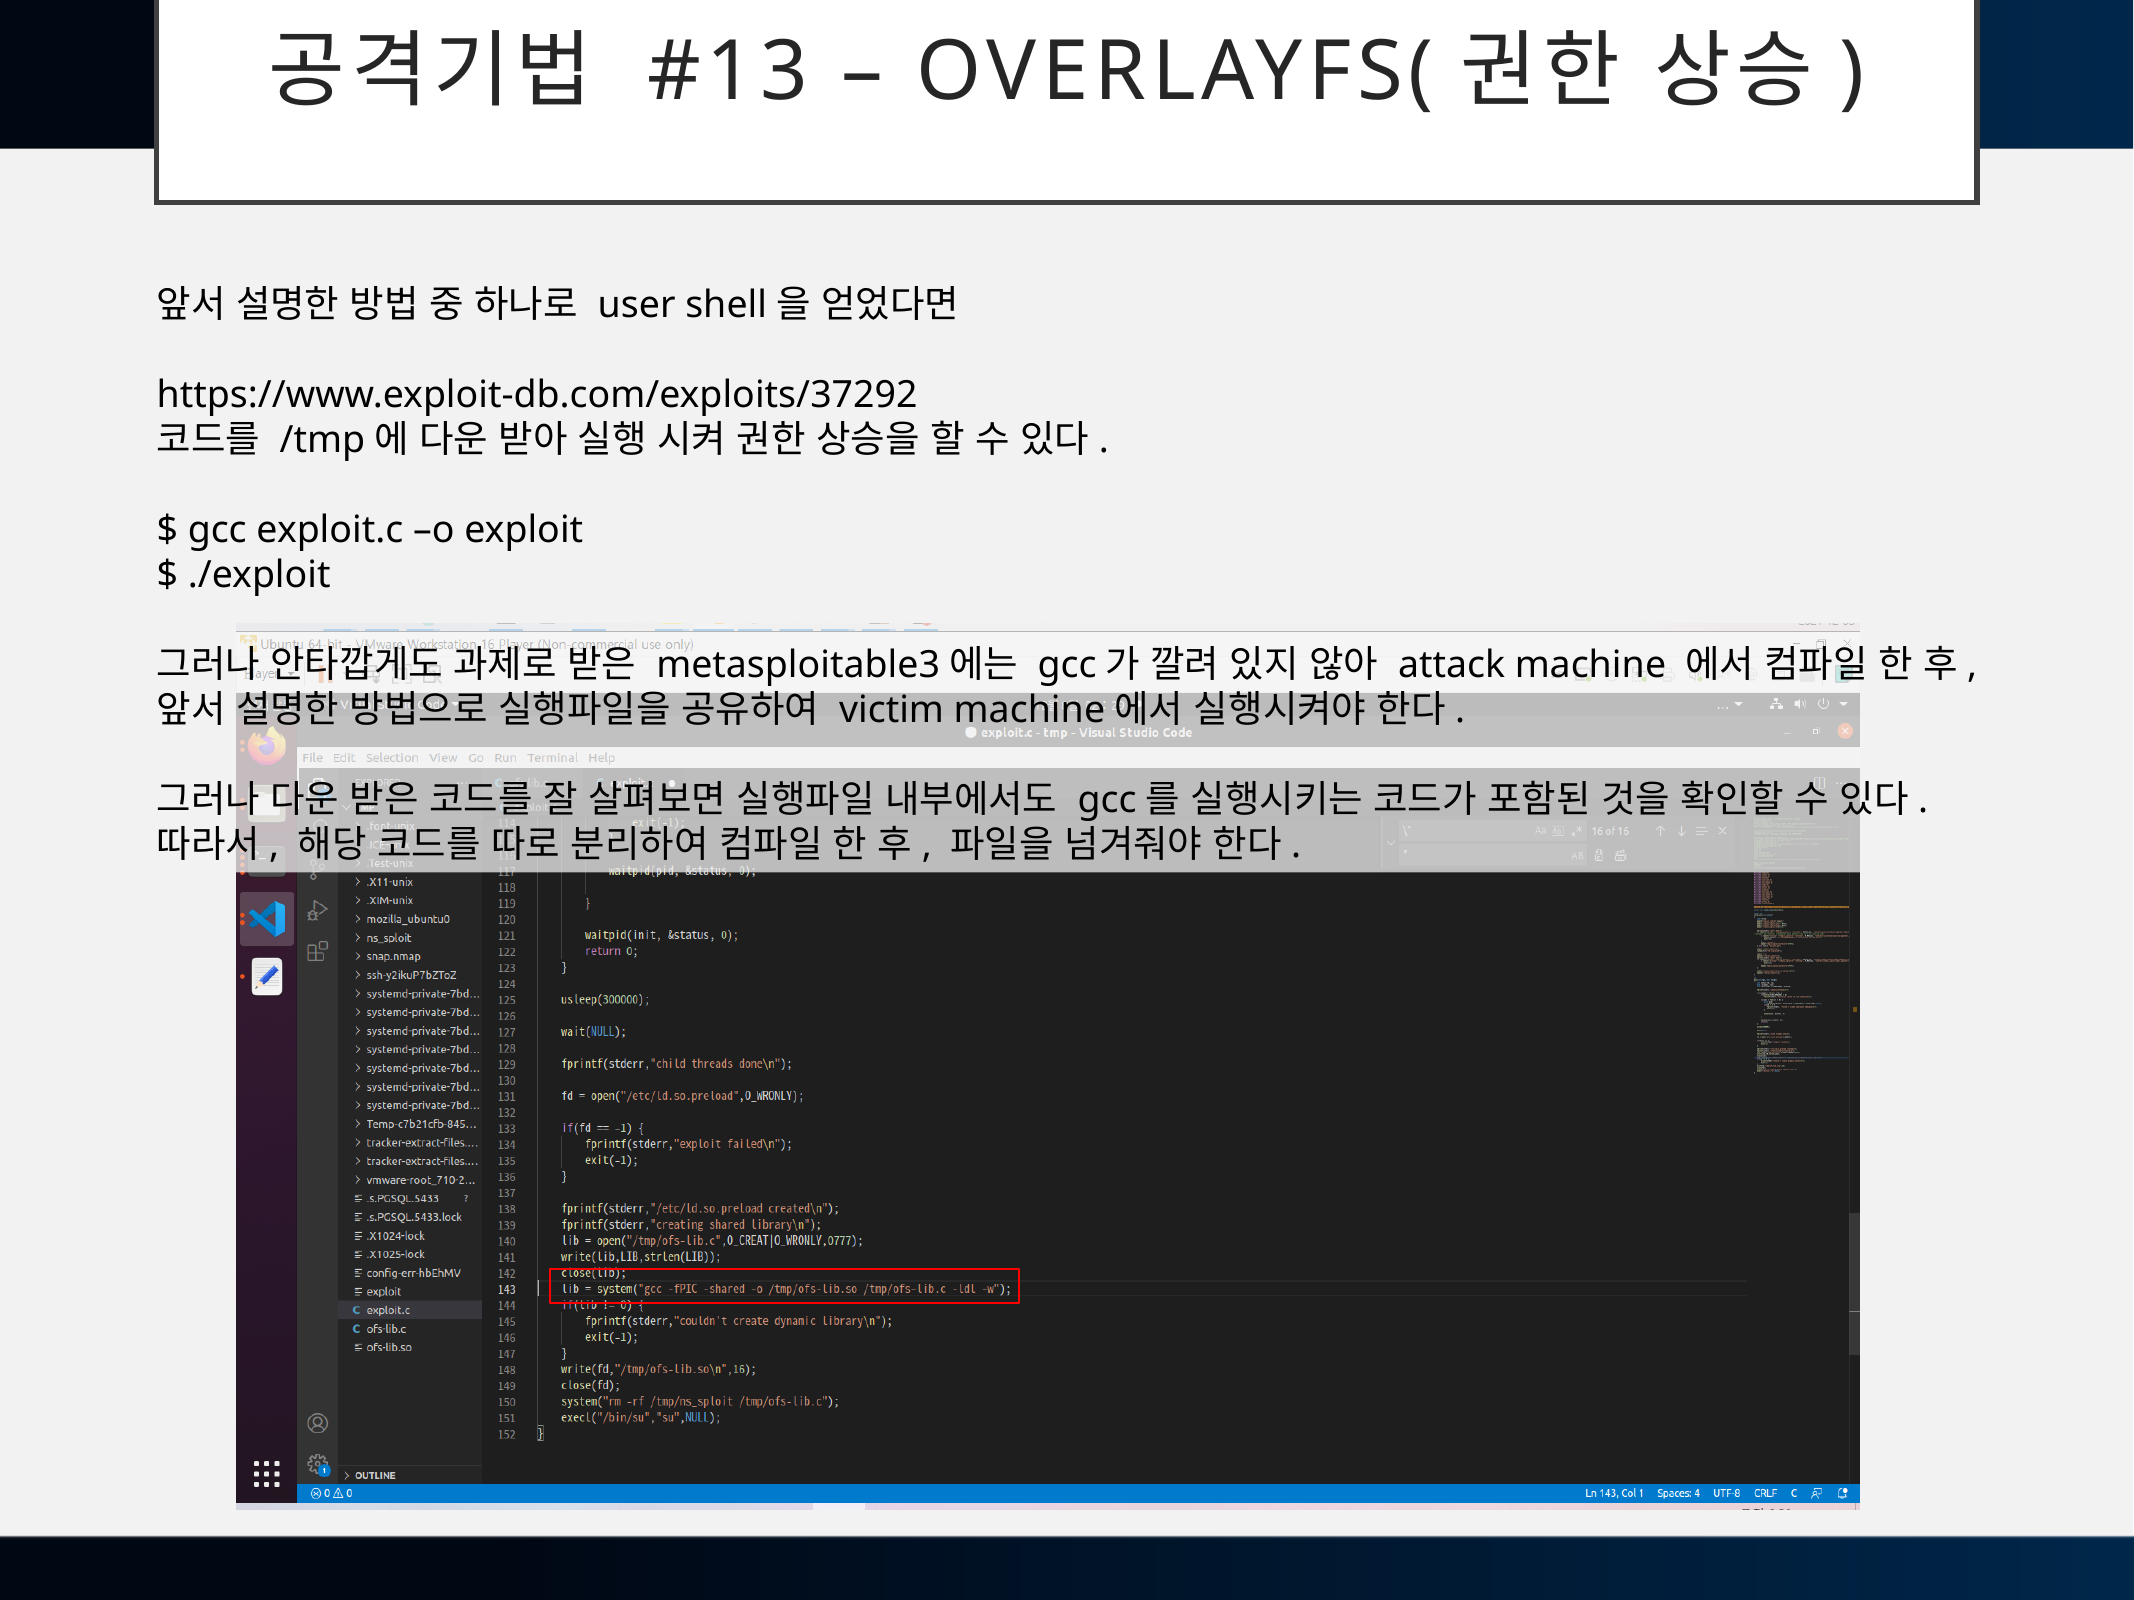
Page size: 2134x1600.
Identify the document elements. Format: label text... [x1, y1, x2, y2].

text_box [1980, 0, 2134, 149]
title 공격기법 #13 – overlayfs(권한 상승) [154, 0, 1980, 205]
text_box [0, 1535, 2134, 1600]
text_box [0, 0, 154, 149]
picture [236, 623, 1860, 1510]
text_box 앞서 설명한 방법 중 하나로 user shell을 얻었다면 https://www.exploit-db.com/exploits/37292 코드를 /tmp에 다운 받아 실행 시켜 권한 상승을 할 수 있다. $ gcc exploit.c –o exploit $ ./exploit 그러나 안타깝게도 과제로 받은 metasploitable3에는 gcc가 깔려 있지 않아 attack machine 에서 컴파일 한 후, 앞서 설명한 방법으로 실행파일을 공유하여 victim machine에서 실행시켜야 한다. 그러나 다운 받은 코드를 잘 살펴보면 실행파일 내부에서도 gcc를 실행시키는 코드가 포함된 것을 확인할 수 있다. 따라서, 해당 코드를 따로 분리하여 컴파일 한 후, 파일을 넘겨줘야 한다. [141, 272, 1992, 873]
